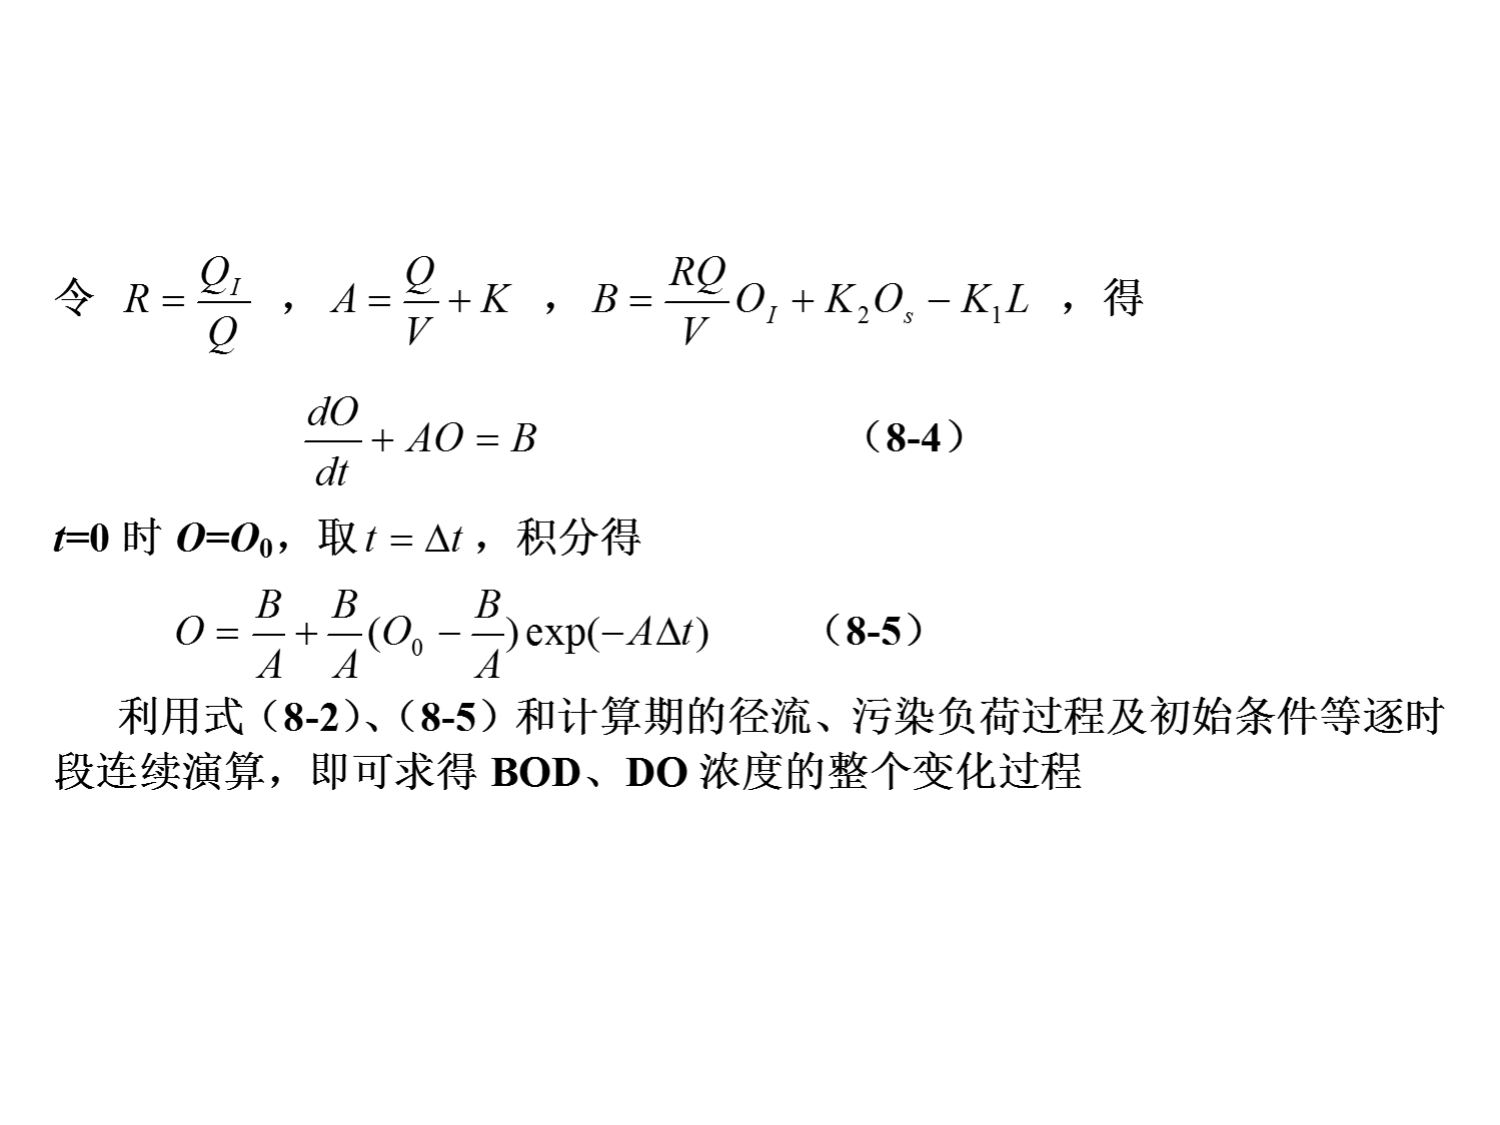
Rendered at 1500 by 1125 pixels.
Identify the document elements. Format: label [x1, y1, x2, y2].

picture [52, 219, 1448, 800]
